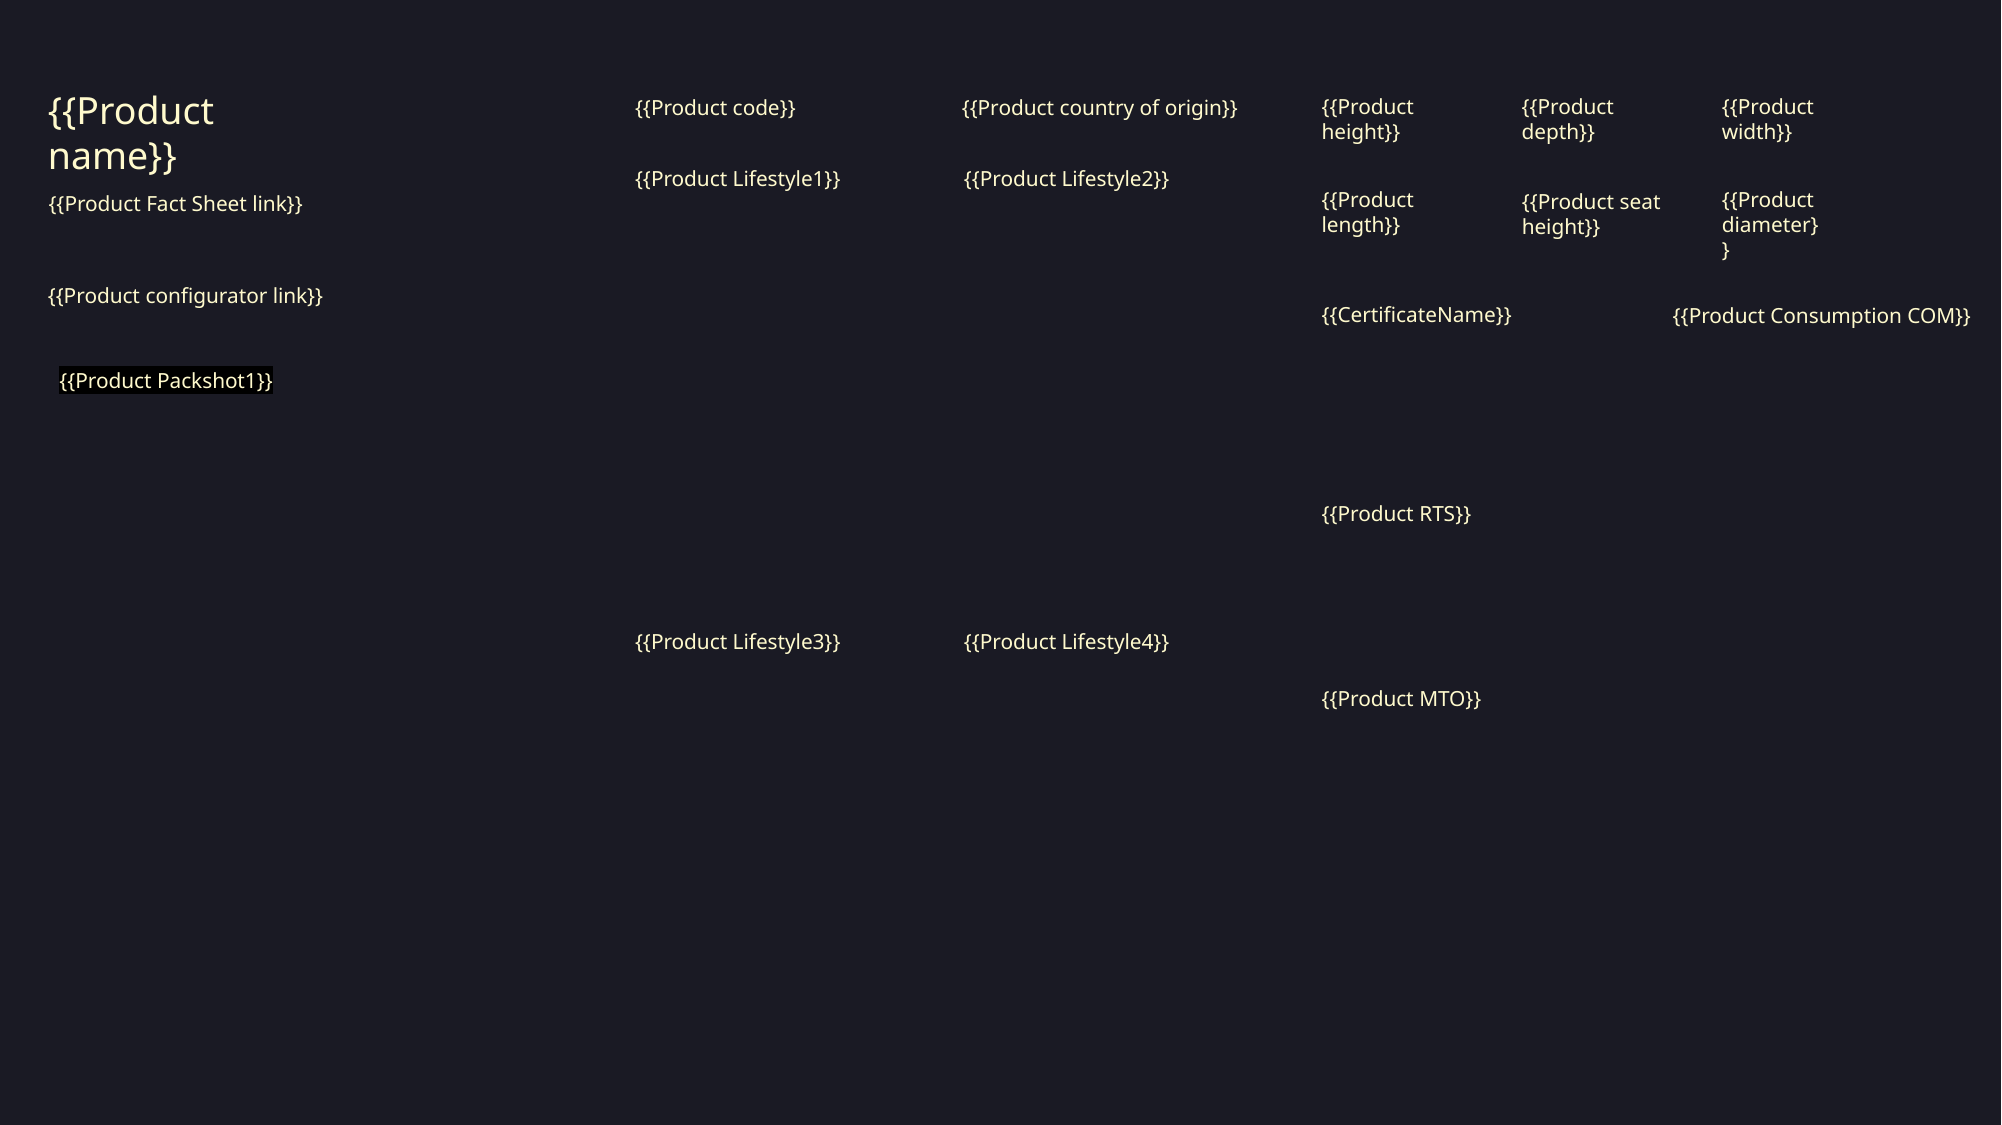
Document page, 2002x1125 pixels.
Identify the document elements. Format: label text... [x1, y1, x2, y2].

text_box {{Product name}} [47, 81, 349, 140]
text_box {{Product configurator link}} [47, 276, 330, 361]
text_box {{Product Consumption COM}} [1672, 296, 2001, 517]
text_box {{Product width}} [1721, 87, 1821, 134]
text_box {{Product Lifestyle3}} [635, 622, 948, 1039]
text_box {{Product country of origin}} [961, 88, 1263, 147]
text_box {{Product length}} [1321, 180, 1421, 227]
text_box {{Product diameter}} [1721, 180, 1821, 229]
text_box {{Product depth}} [1521, 87, 1621, 134]
text_box {{Product seat height}} [1521, 182, 1665, 229]
text_box {{Product Lifestyle2}} [963, 159, 1277, 576]
text_box {{Product code}} [635, 88, 937, 147]
text_box {{Product RTS}} [1321, 494, 1933, 611]
text_box {{Product Lifestyle4}} [963, 622, 1277, 1039]
text_box {{Product Lifestyle1}} [635, 159, 948, 576]
text_box {{Product MTO}} [1321, 679, 2000, 901]
text_box {{Product Fact Sheet link}} [48, 185, 331, 269]
text_box {{Product Packshot1}} [59, 361, 568, 1039]
text_box {{CertificateName}} [1321, 295, 1668, 517]
text_box {{Product height}} [1321, 87, 1421, 134]
